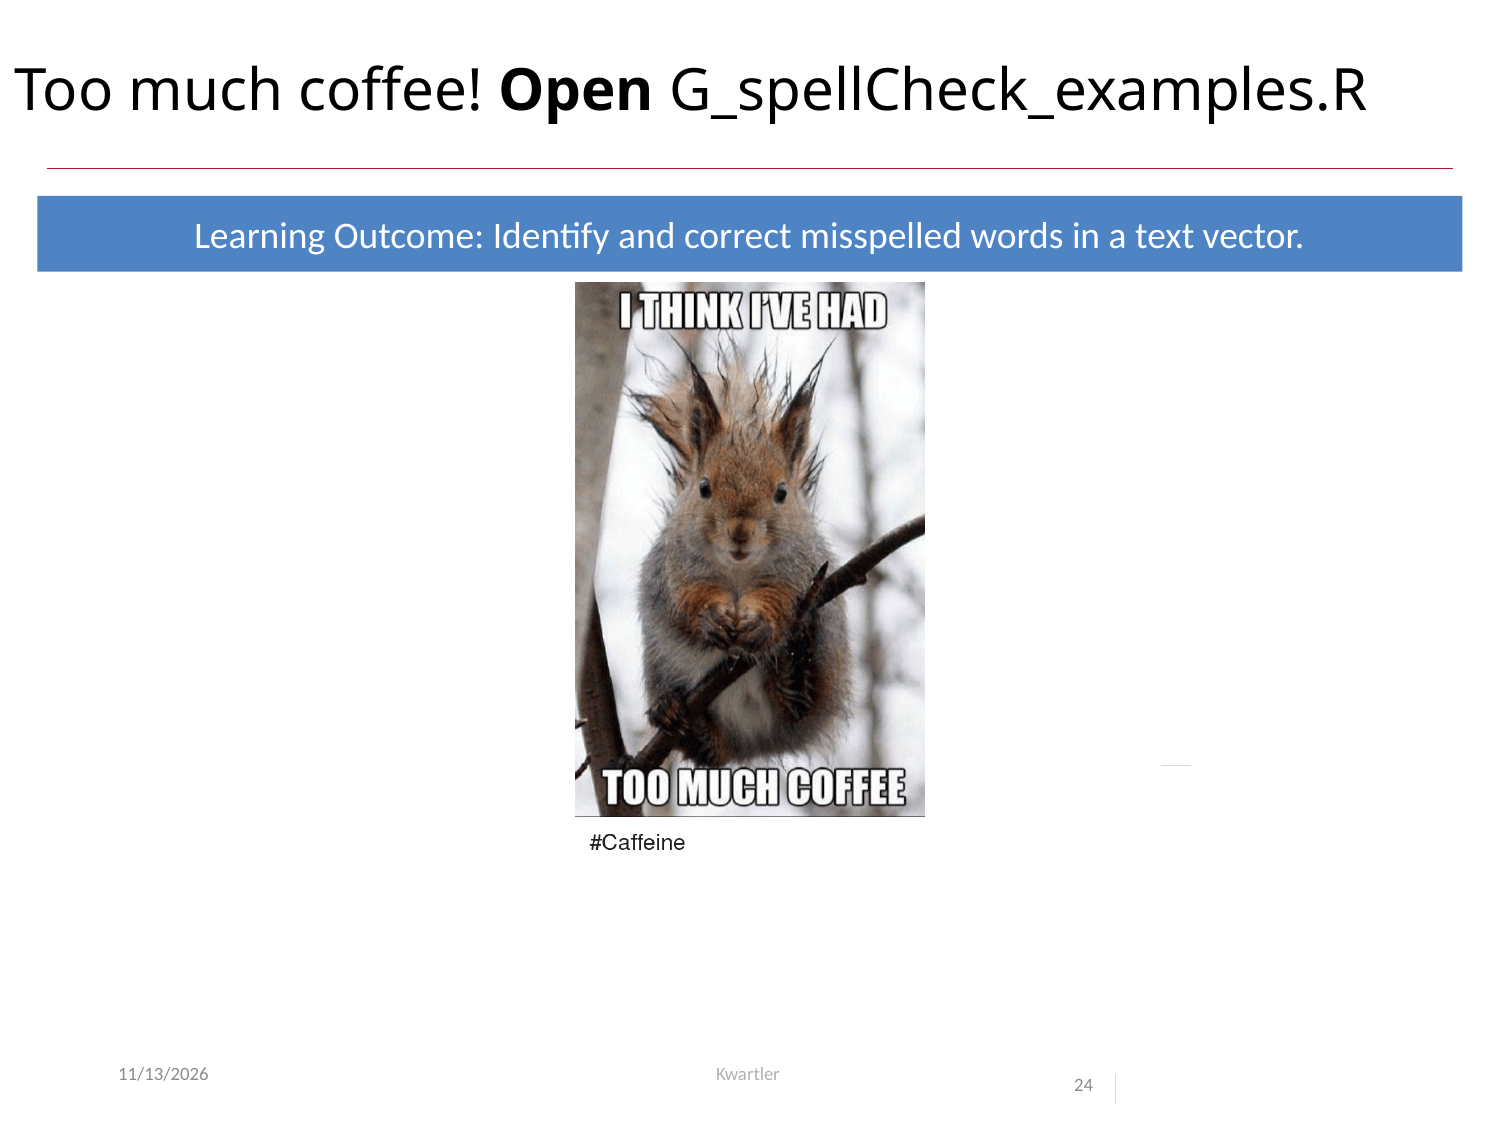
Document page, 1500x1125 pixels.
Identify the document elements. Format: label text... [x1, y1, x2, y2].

picture [575, 282, 925, 863]
title Too much coffee! Open ﻿G_spellCheck_examples.R [0, 52, 1397, 150]
text_box Learning Outcome: Identify and correct misspelled words in a text vector. [36, 195, 1463, 273]
footer Kwartler [496, 1042, 1004, 1103]
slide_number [103, 1042, 441, 1103]
slide_number 24 [1059, 1042, 1200, 1103]
